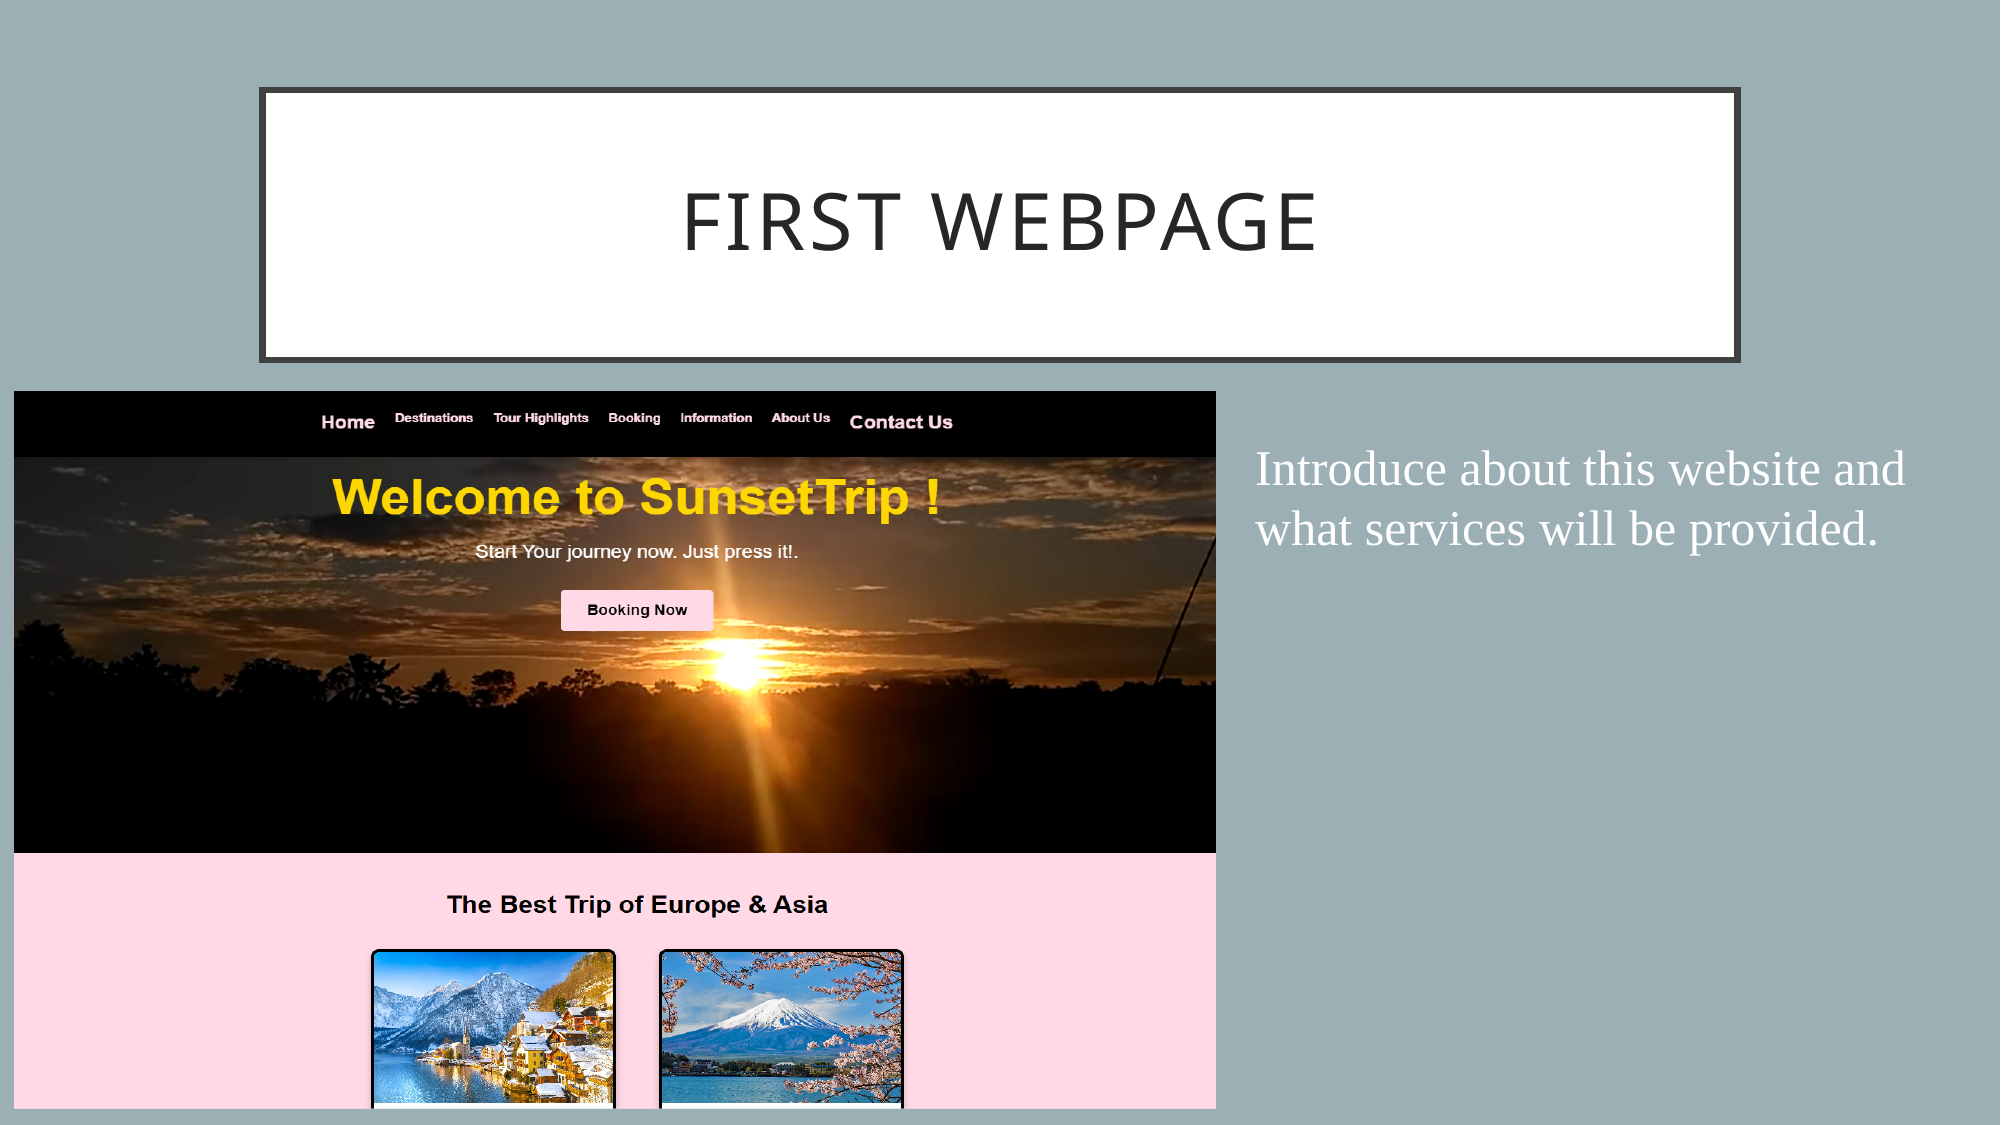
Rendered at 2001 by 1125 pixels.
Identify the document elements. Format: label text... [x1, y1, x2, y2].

picture [14, 391, 1216, 1109]
title First webpage [259, 87, 1741, 363]
subtitle Introduce about this website and what services will be provided. [1240, 427, 1963, 1035]
